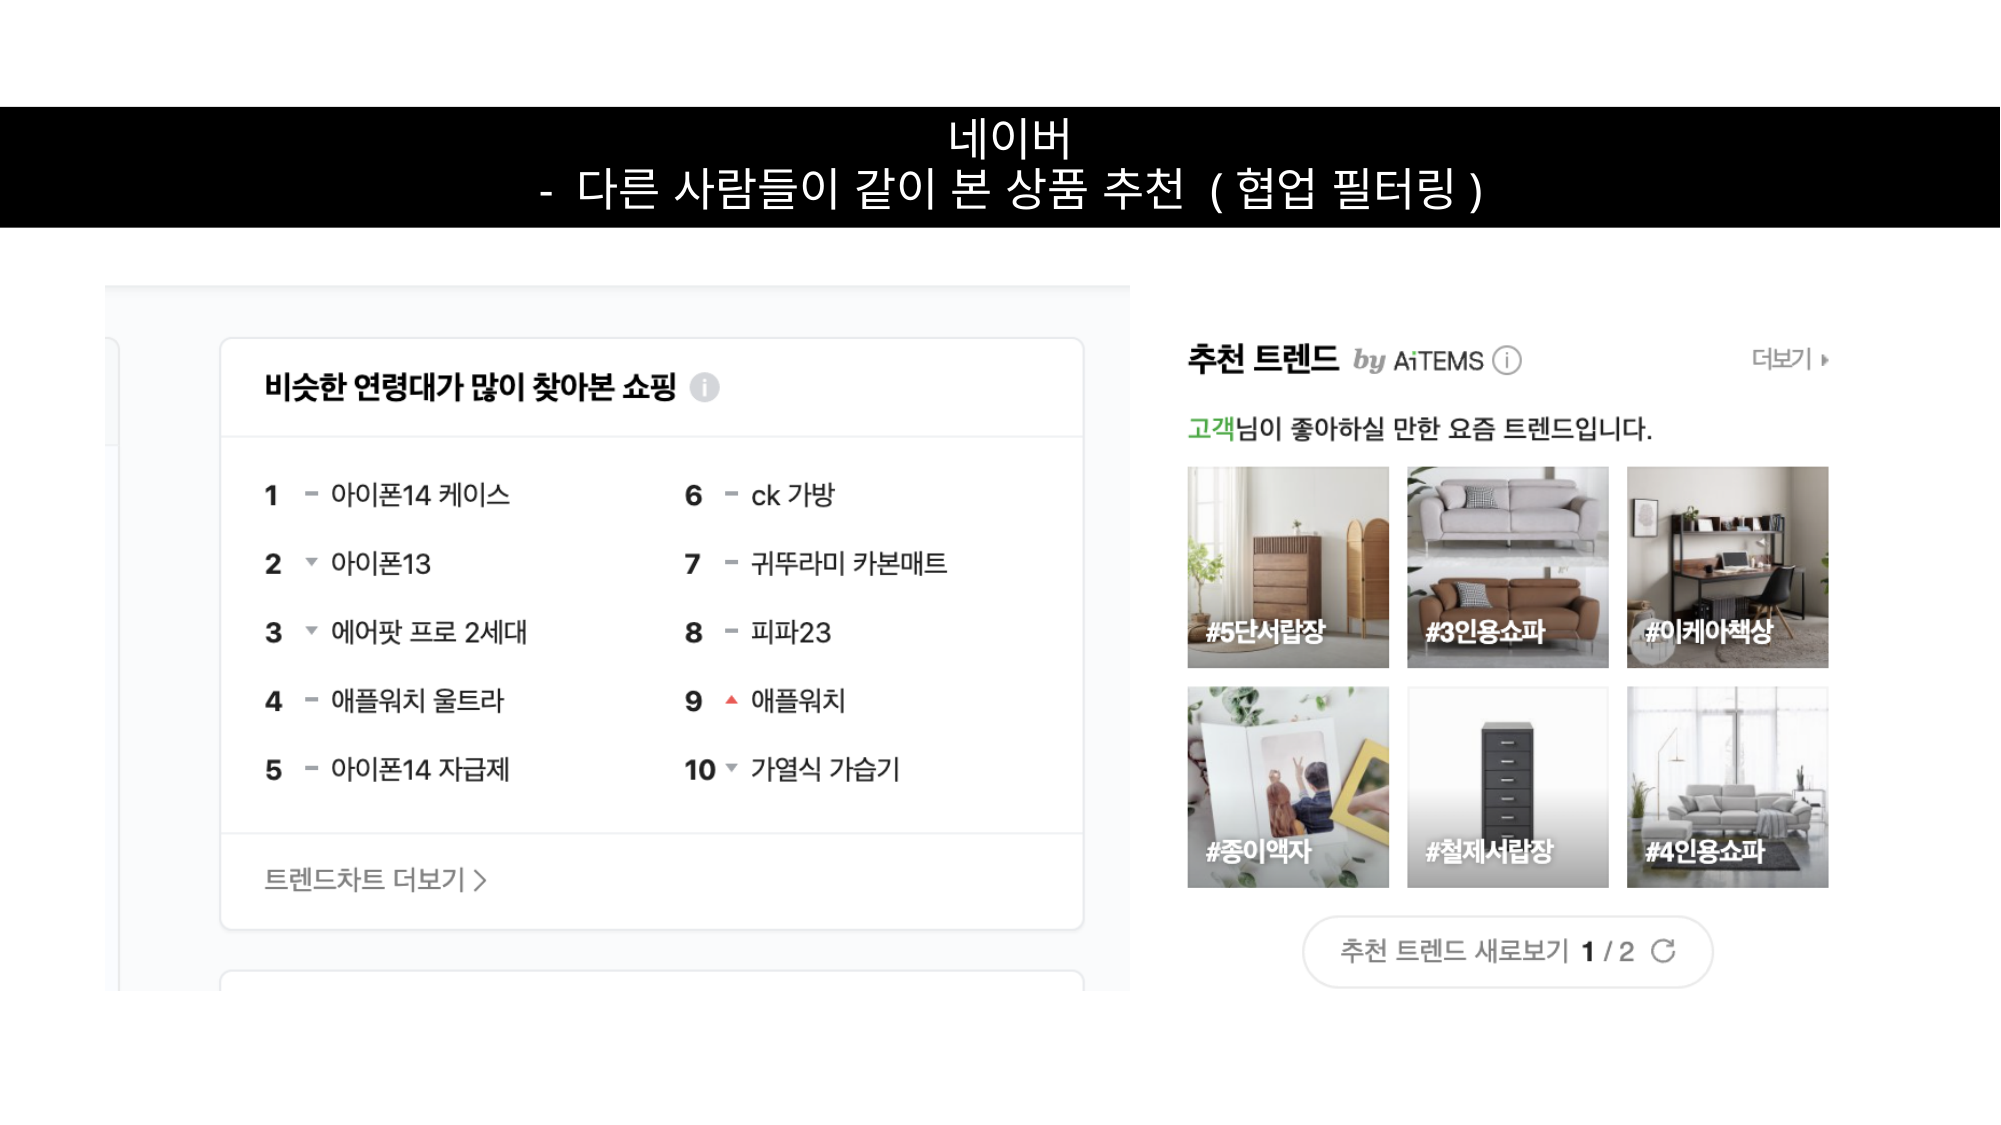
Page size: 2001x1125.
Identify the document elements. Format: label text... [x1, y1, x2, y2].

text_box [0, 106, 2000, 229]
picture [1142, 279, 1895, 991]
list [105, 279, 1130, 991]
title 네이버 - 다른 사람들이 같이 본 상품 추천 (협업 필터링) [91, 105, 1931, 228]
